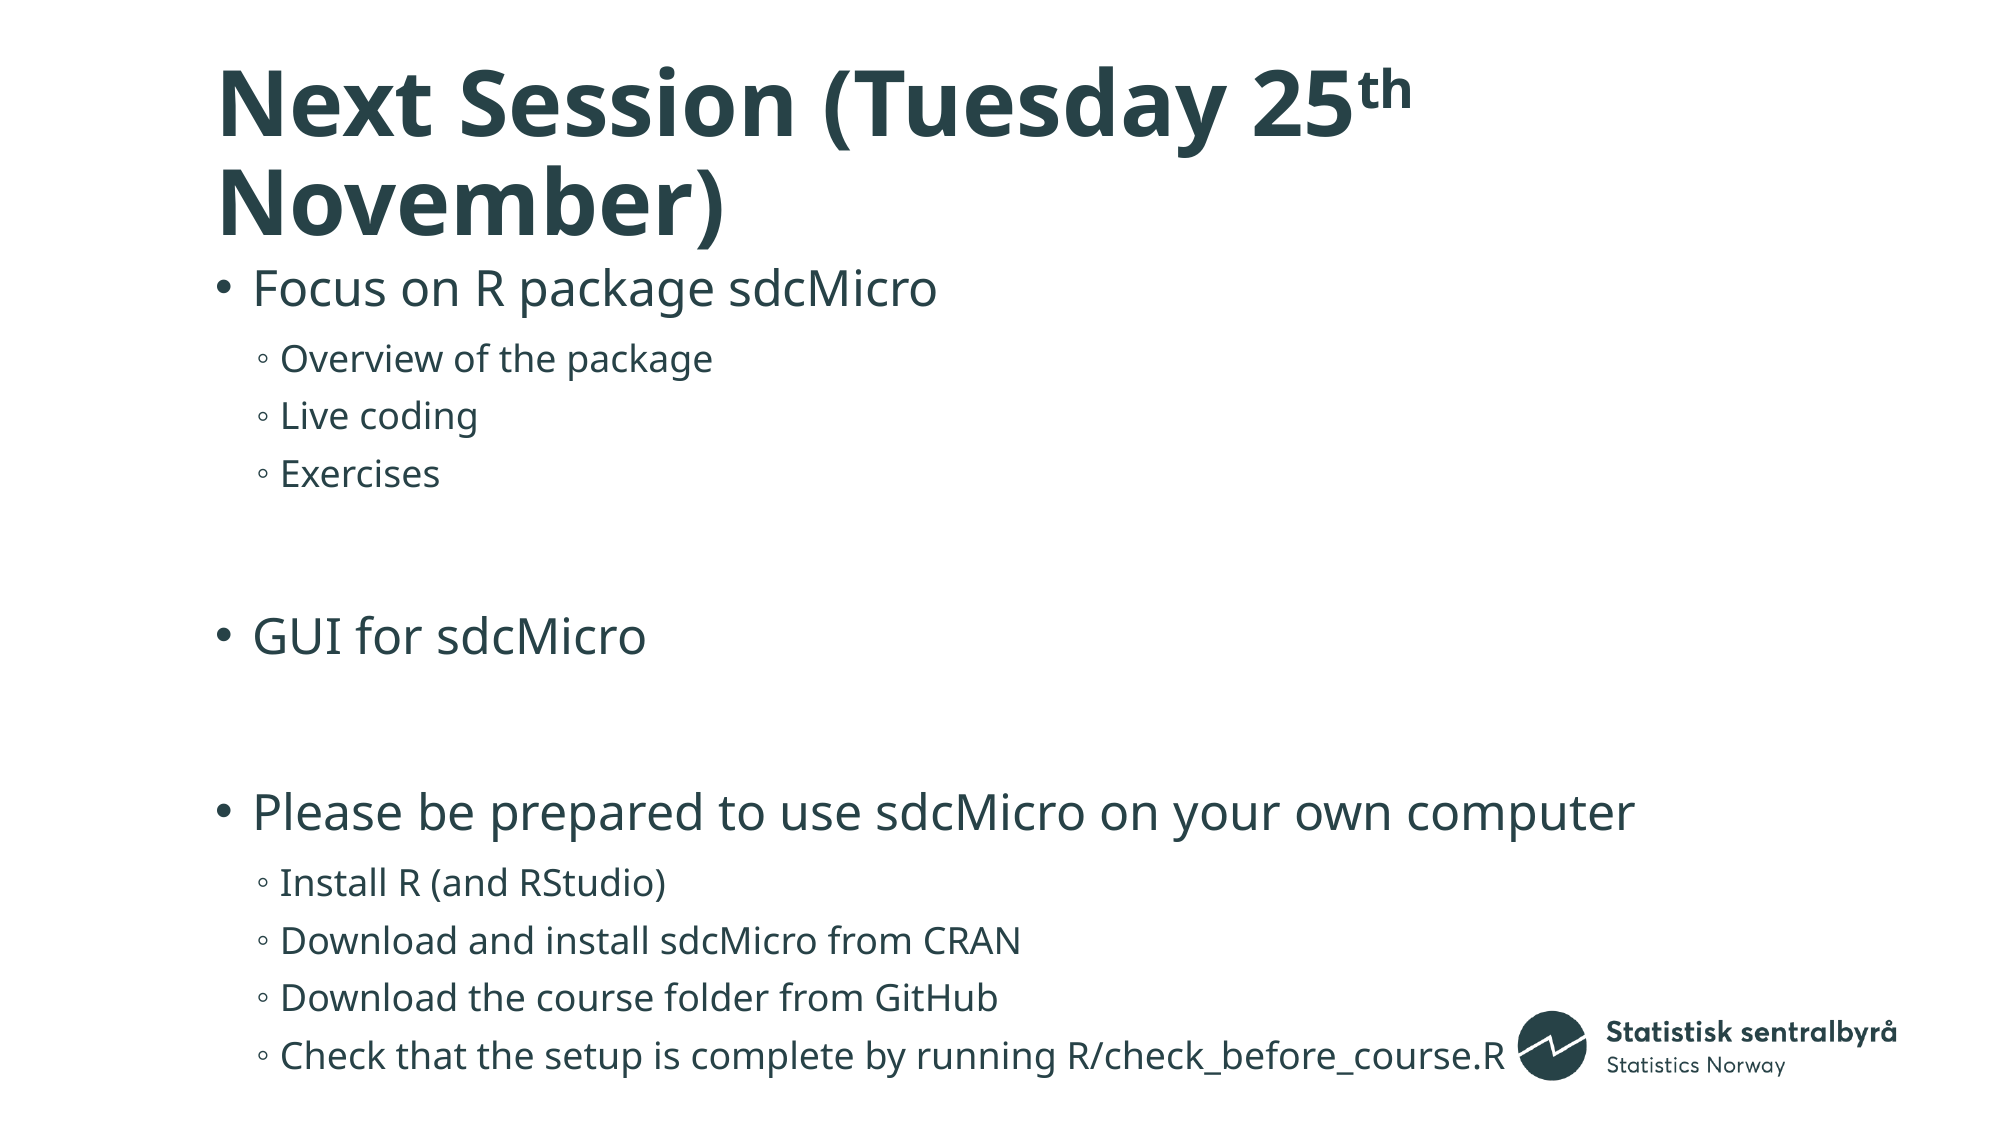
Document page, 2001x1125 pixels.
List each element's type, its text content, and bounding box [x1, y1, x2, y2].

list Focus on R package sdcMicro Overview of the package Live coding Exercises GUI for sdcMicro Please be prepared to use sdcMicro on your own computer Install R (and RStudio) Download and install sdcMicro from CRAN Download the course folder from GitHub Check that the setup is complete by running R/check_before_course.R [200, 248, 1784, 1053]
picture [1503, 995, 2000, 1125]
title Next Session (Tuesday 25th November) [200, 90, 1784, 230]
